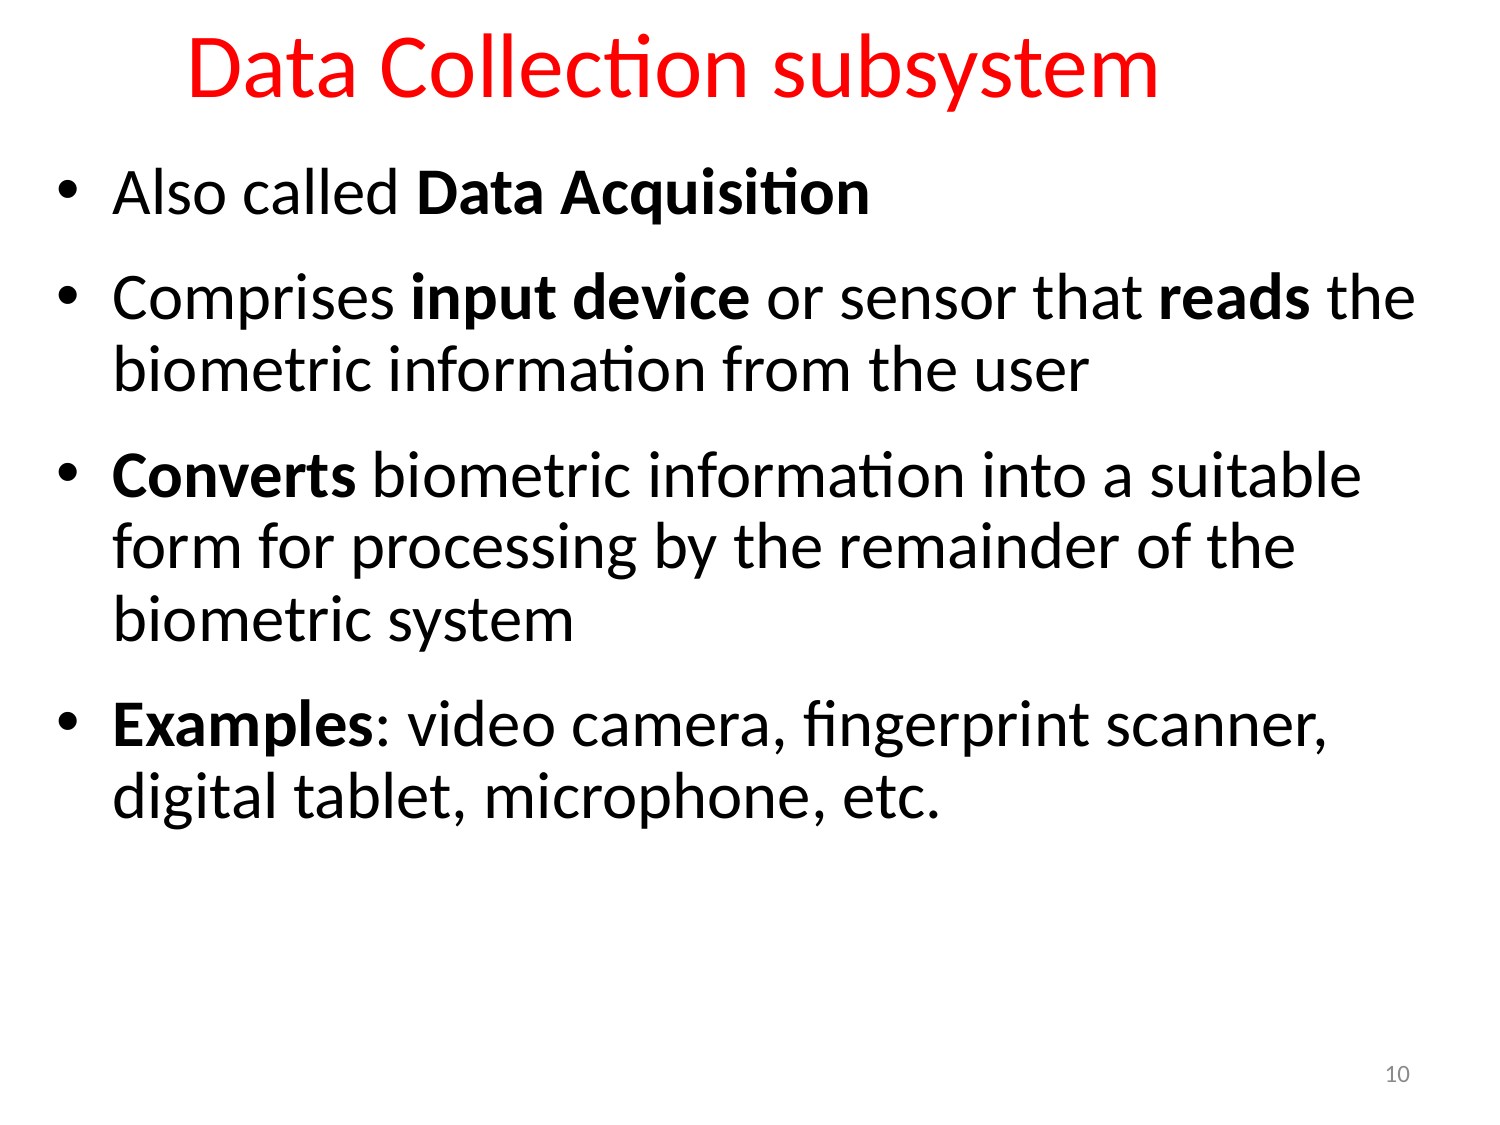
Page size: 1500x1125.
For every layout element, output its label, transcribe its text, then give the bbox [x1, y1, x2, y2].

slide_number 10 [1074, 1042, 1425, 1103]
list Also called Data Acquisition Comprises input device or sensor that reads the biometric information from the user Converts biometric information into a suitable form for processing by the remainder of the biometric system Examples: video camera, fingerprint scanner, digital tablet, microphone, etc. [41, 149, 1471, 899]
title Data Collection subsystem [0, 0, 1350, 126]
